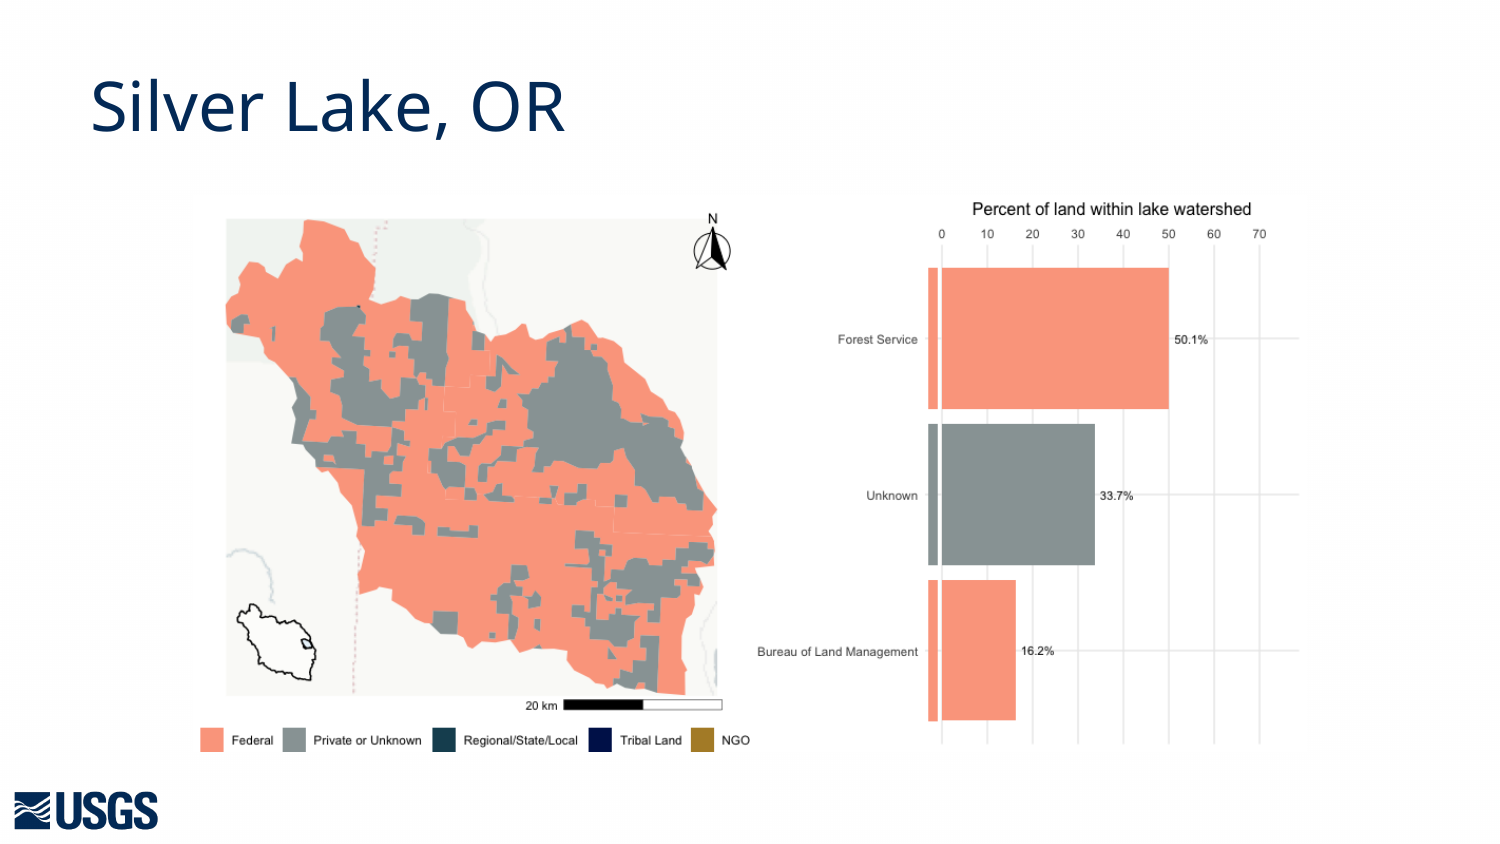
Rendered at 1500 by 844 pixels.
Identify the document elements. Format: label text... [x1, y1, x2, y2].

picture [0, 0, 1500, 844]
title Silver Lake, OR [75, 33, 1425, 175]
